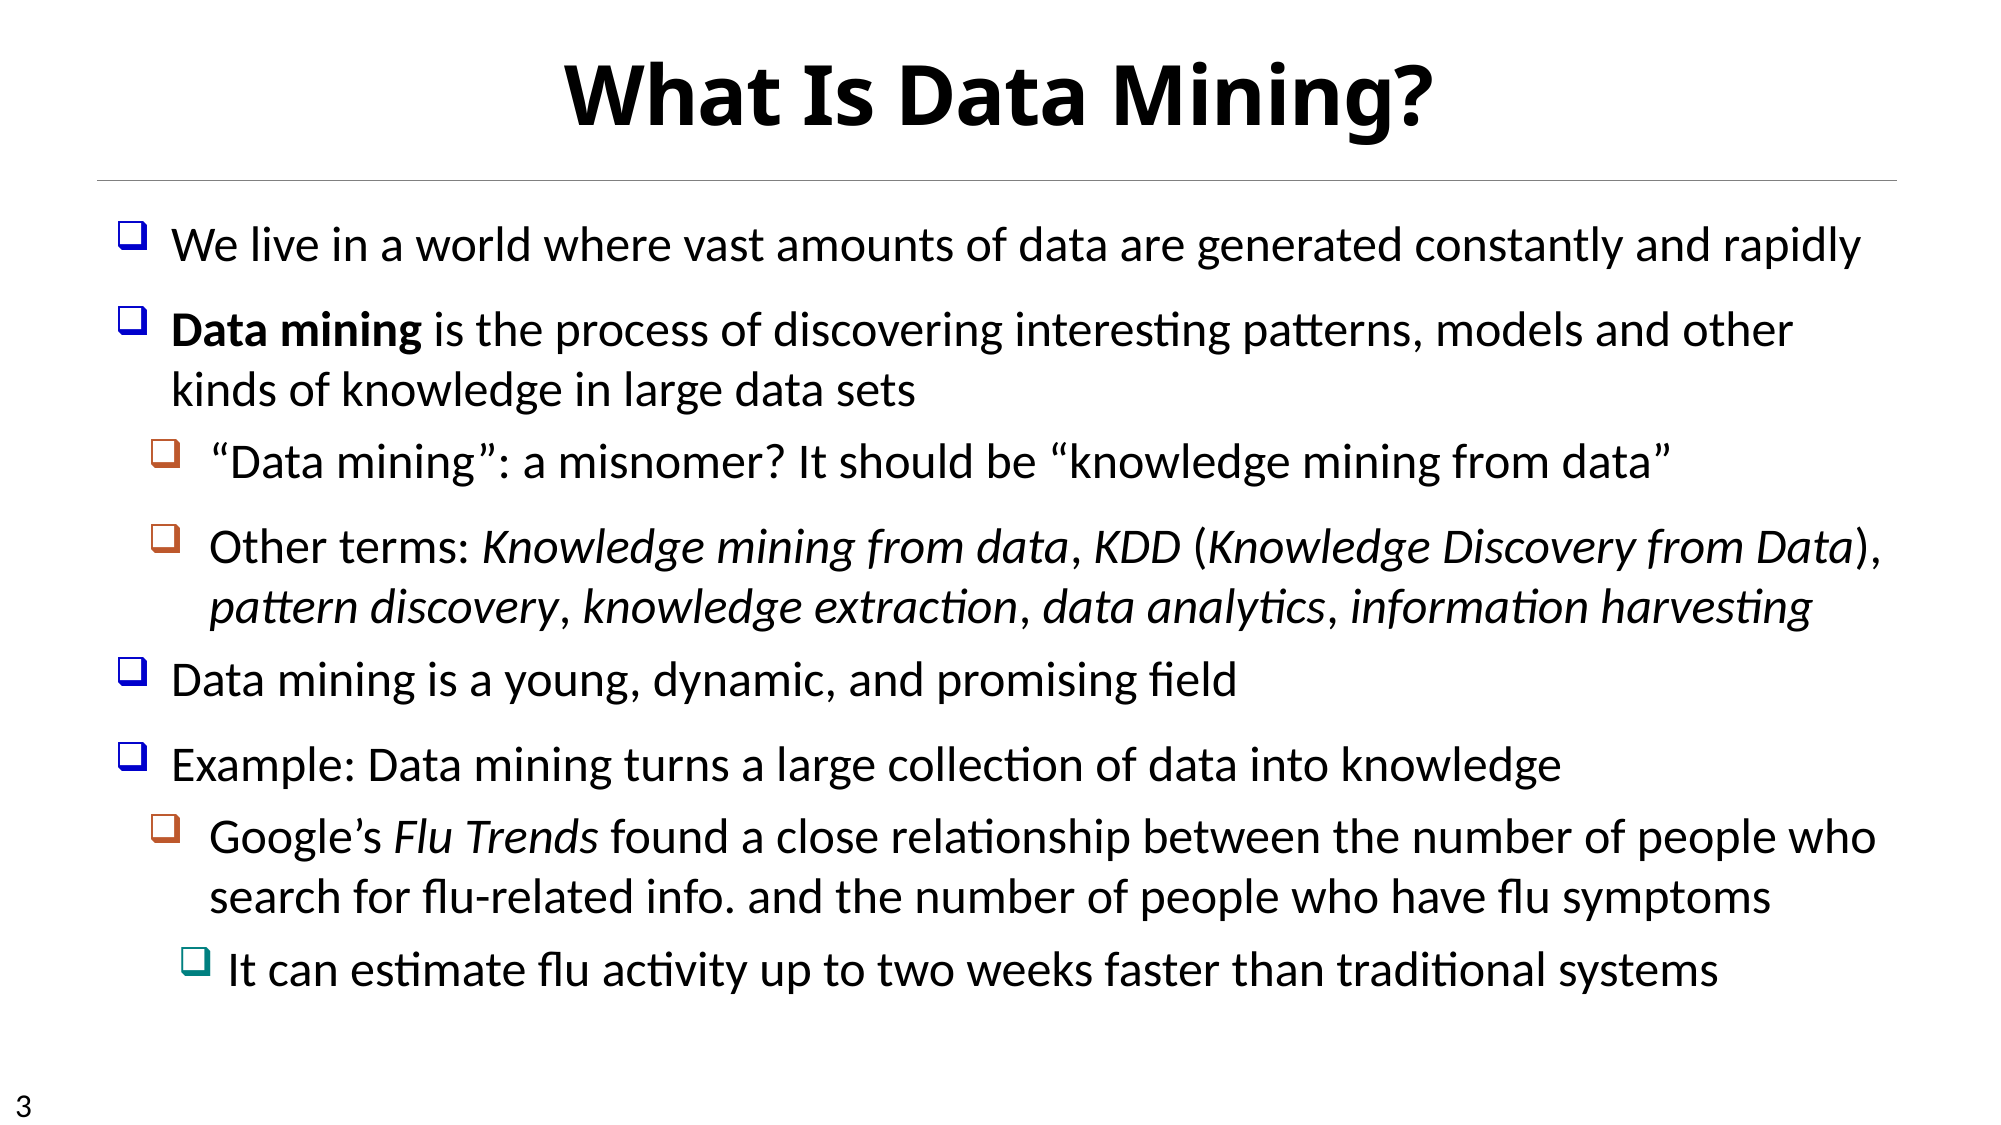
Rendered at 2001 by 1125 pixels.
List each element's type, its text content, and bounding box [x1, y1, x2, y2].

title What Is Data Mining? [0, 49, 2000, 151]
list We live in a world where vast amounts of data are generated constantly and rapidly Data mining is the process of discovering interesting patterns, models and other kinds of knowledge in large data sets “Data mining”: a misnomer? It should be “knowledge mining from data” Other terms: Knowledge mining from data, KDD (Knowledge Discovery from Data), pattern discovery, knowledge extraction, data analytics, information harvesting Data mining is a young, dynamic, and promising field Example: Data mining turns a large collection of data into knowledge Google’s Flu Trends found a close relationship between the number of people who search for flu-related info. and the number of people who have flu symptoms It can estimate flu activity up to two weeks faster than traditional systems [99, 203, 1927, 1059]
